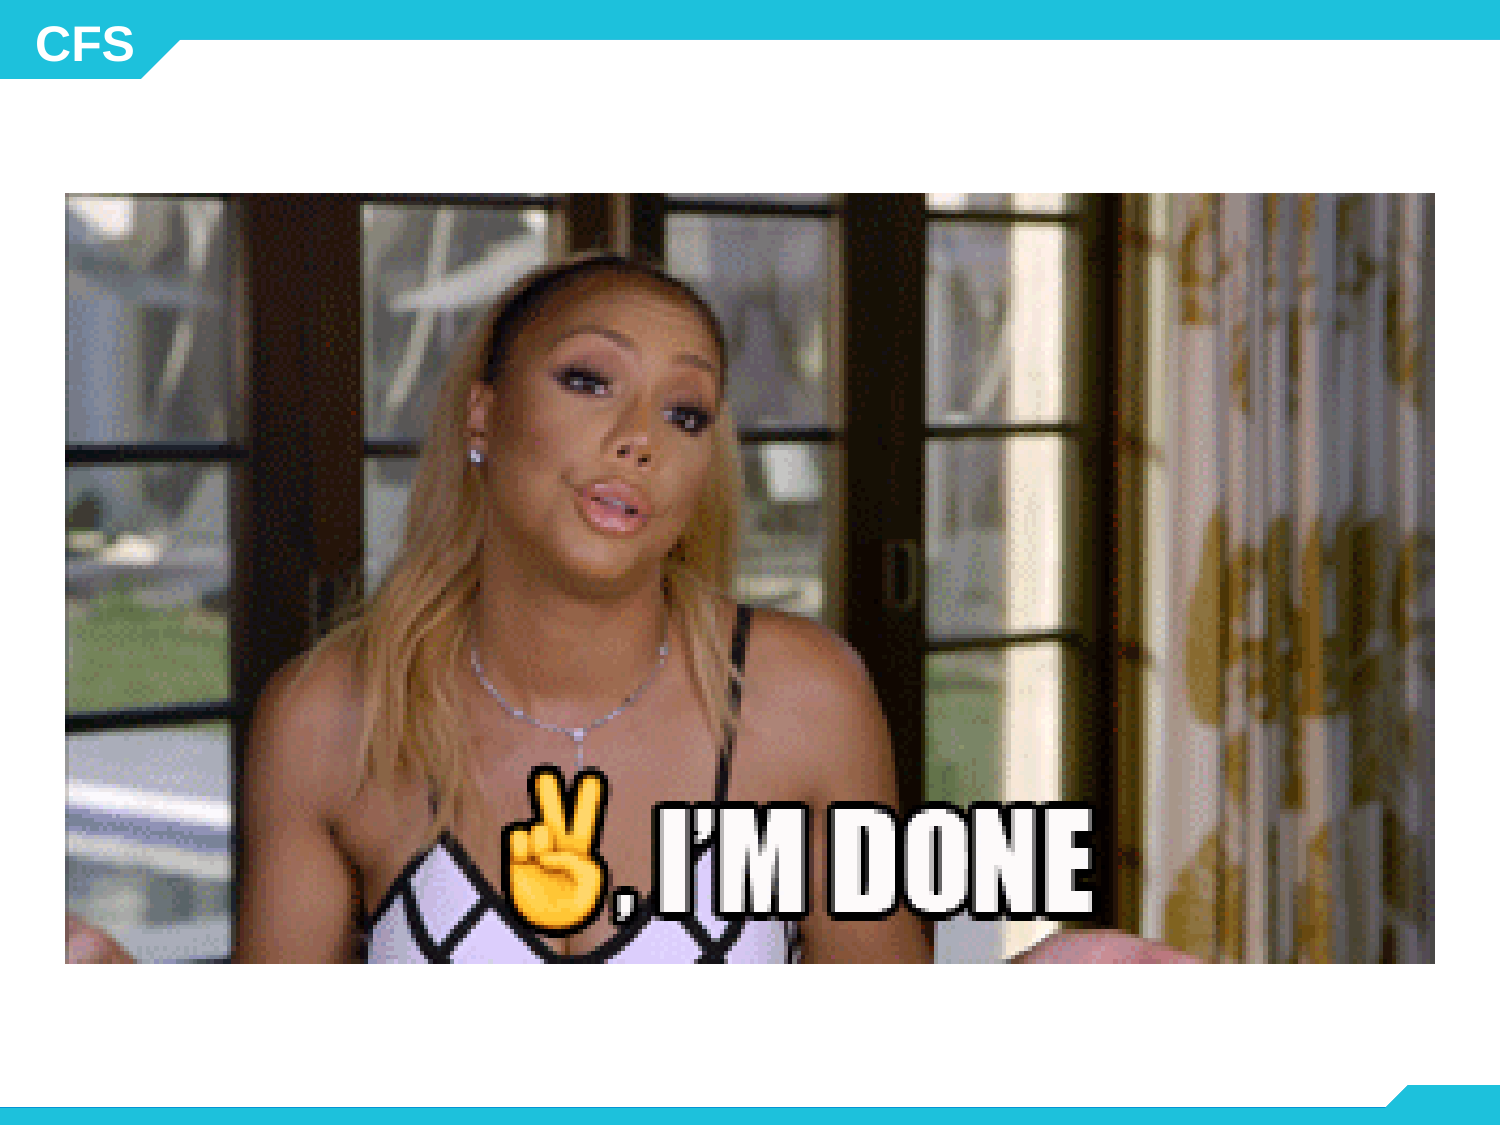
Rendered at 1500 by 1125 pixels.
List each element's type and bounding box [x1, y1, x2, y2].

picture [65, 193, 1435, 964]
